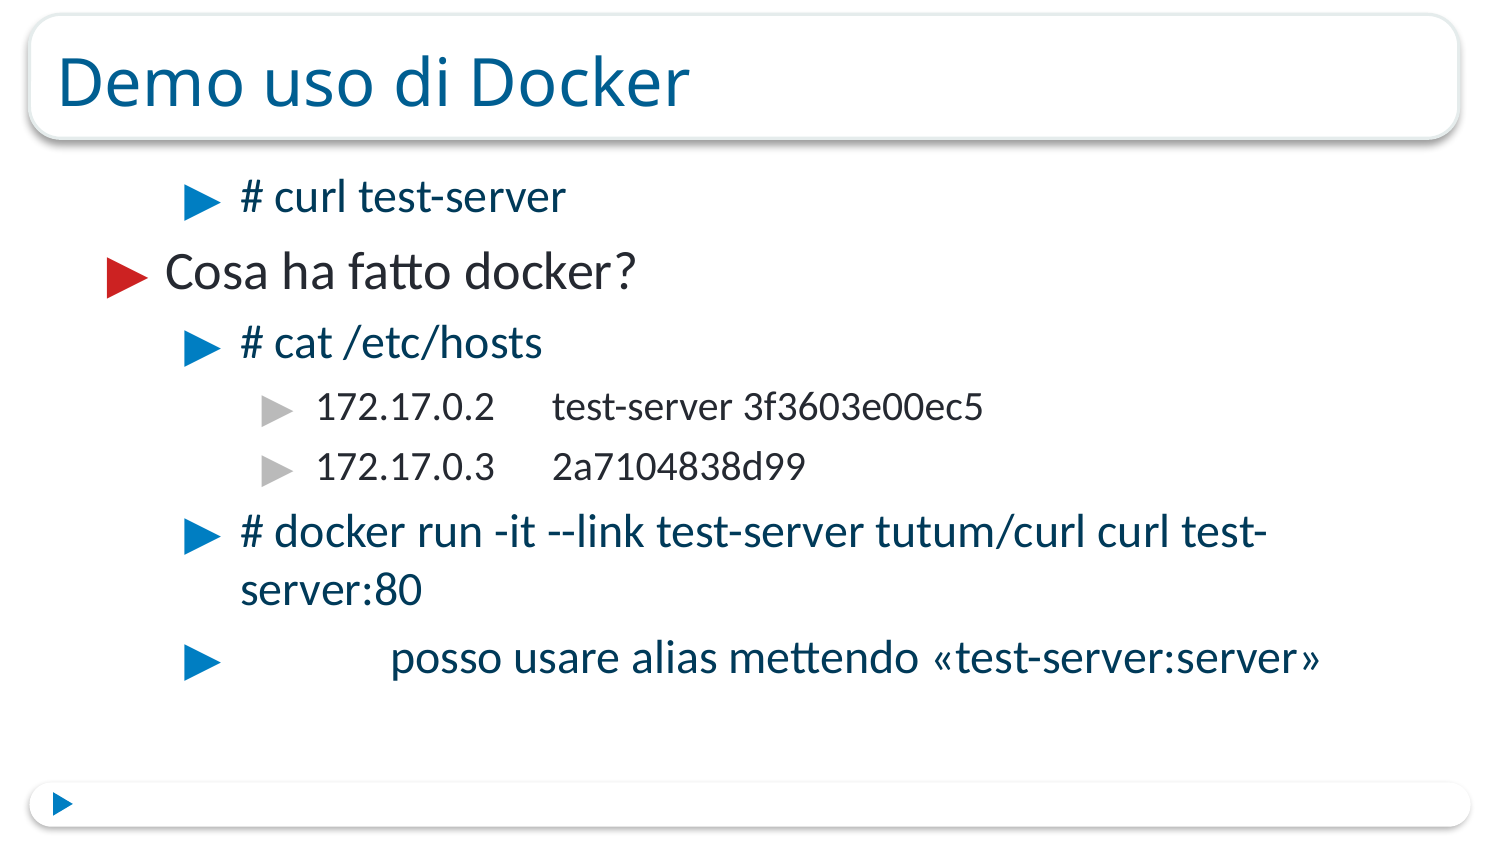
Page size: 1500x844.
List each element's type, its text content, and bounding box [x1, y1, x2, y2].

list # curl test-server Cosa ha fatto docker? # cat /etc/hosts 172.17.0.2 test-server 3f3603e00ec5 172.17.0.3 2a7104838d99 # docker run -it --link test-server tutum/curl curl test-server:80 posso usare alias mettendo «test-server:server» [75, 150, 1425, 755]
title Demo uso di Docker [41, 18, 1459, 141]
